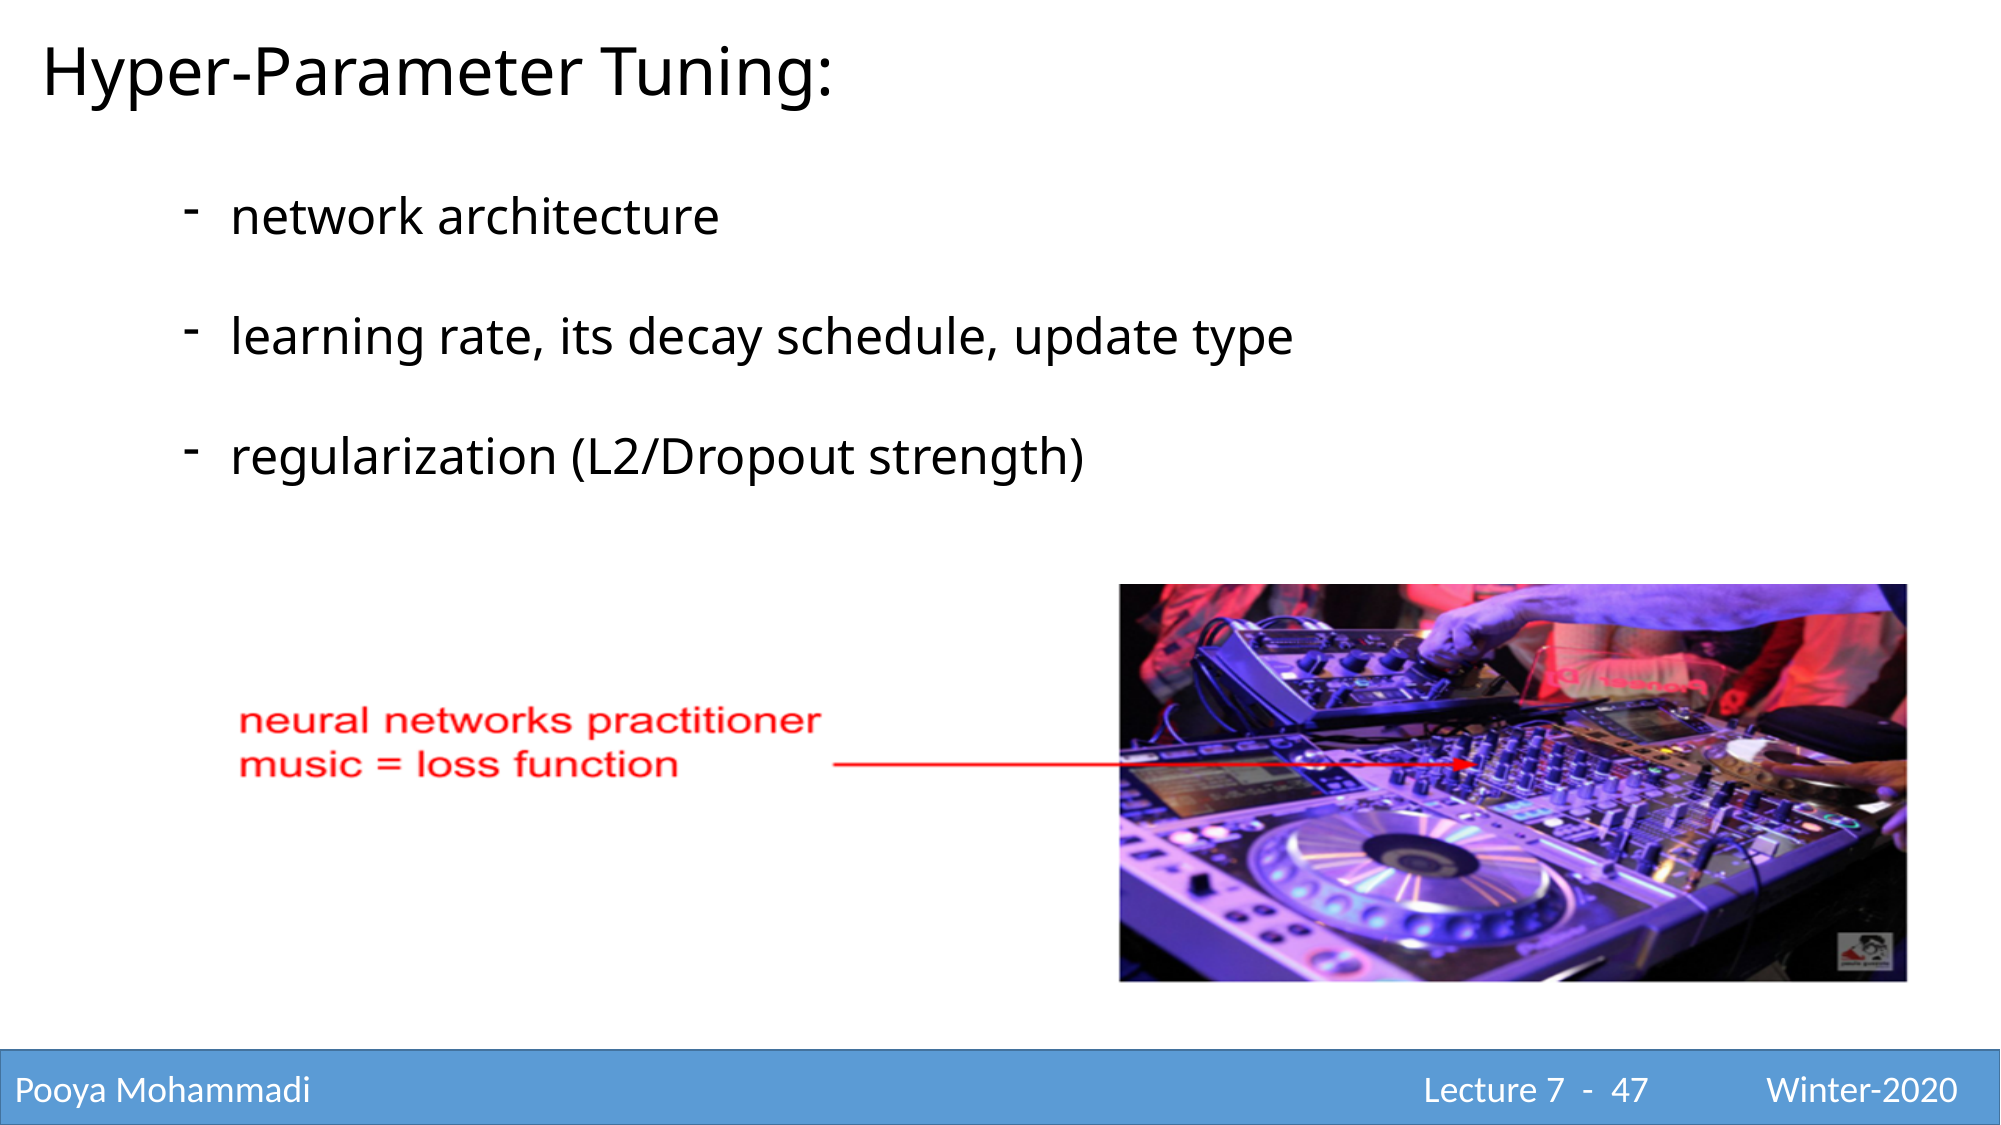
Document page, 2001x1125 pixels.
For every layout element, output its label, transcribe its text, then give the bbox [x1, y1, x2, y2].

text_box network architecture learning rate, its decay schedule, update type regularization (L2/Dropout strength) [168, 117, 1315, 493]
text_box Pooya Mohammadi Lecture 7 - 47 Winter-2020 [0, 1049, 2000, 1125]
picture [131, 584, 1923, 999]
text_box Hyper-Parameter Tuning: [26, 21, 851, 117]
